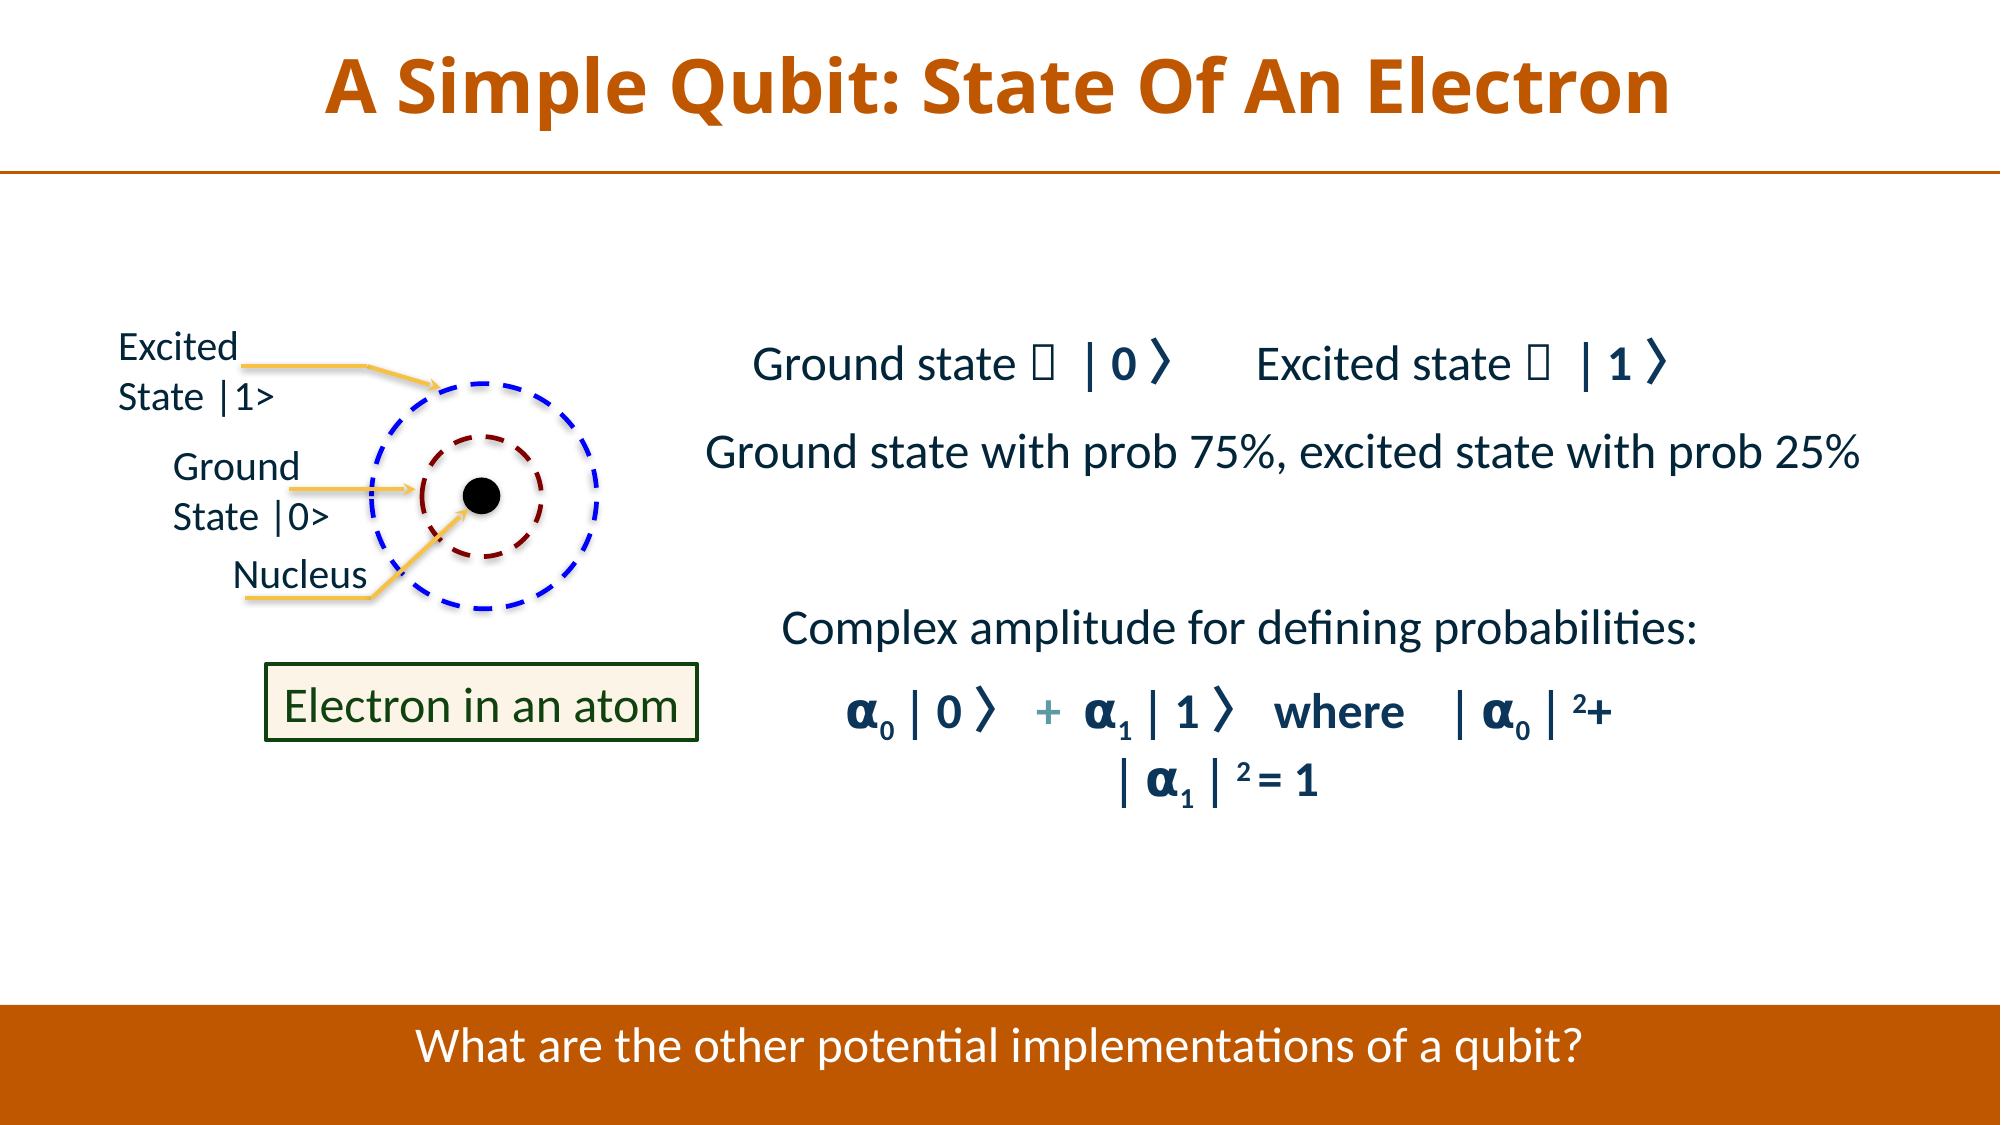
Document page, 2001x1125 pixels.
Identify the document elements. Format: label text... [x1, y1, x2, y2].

text_box ⍺0❘0〉+ ⍺1❘1〉where ❘⍺0❘2+ ❘⍺1❘2 = 1 [781, 670, 1666, 823]
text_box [101, 311, 442, 428]
text_box Ground state with prob 75%, excited state with prob 25% [690, 411, 1876, 486]
text_box [462, 477, 501, 515]
text_box [422, 436, 542, 557]
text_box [216, 508, 469, 606]
text_box Electron in an atom [265, 664, 698, 740]
text_box Ground state  ❘0〉 Excited state  ❘1〉 [737, 323, 1709, 398]
text_box Complex amplitude for defining probabilities: [766, 586, 1715, 782]
text_box A Simple Qubit: State Of An Electron [13, 6, 1987, 172]
text_box What are the other potential implementations of a qubit? [0, 1004, 2000, 1125]
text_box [156, 436, 416, 548]
text_box [420, 383, 597, 609]
